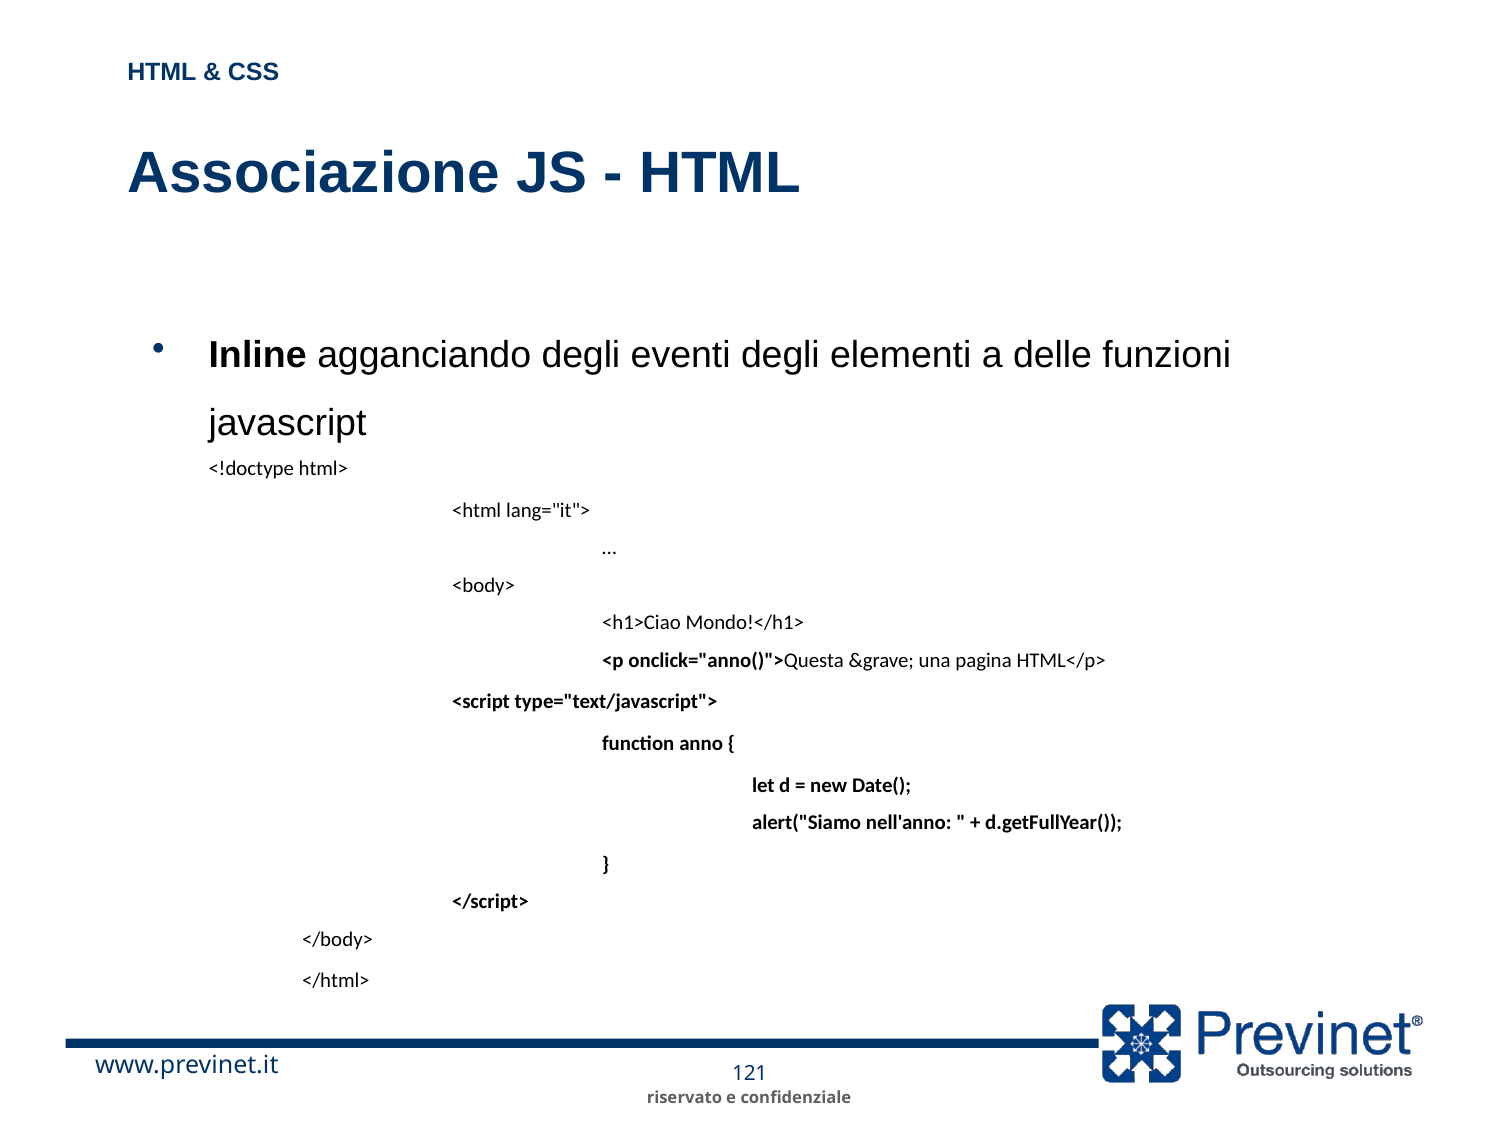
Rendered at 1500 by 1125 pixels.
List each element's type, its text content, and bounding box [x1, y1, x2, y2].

text_box Inline agganciando degli eventi degli elementi a delle funzioni javascript <!doctype html> <html lang="it"> … <body> <h1>Ciao Mondo!</h1> <p onclick="anno()">Questa &grave; una pagina HTML</p> <script type="text/javascript"> function anno { let d = new Date(); alert("Siamo nell'anno: " + d.getFullYear()); } </script> </body> </html> [137, 300, 1413, 976]
text_box [112, 275, 1388, 951]
picture [1099, 999, 1438, 1087]
text_box HTML & CSS [112, 0, 1388, 164]
title Associazione JS - HTML [112, 164, 1388, 263]
